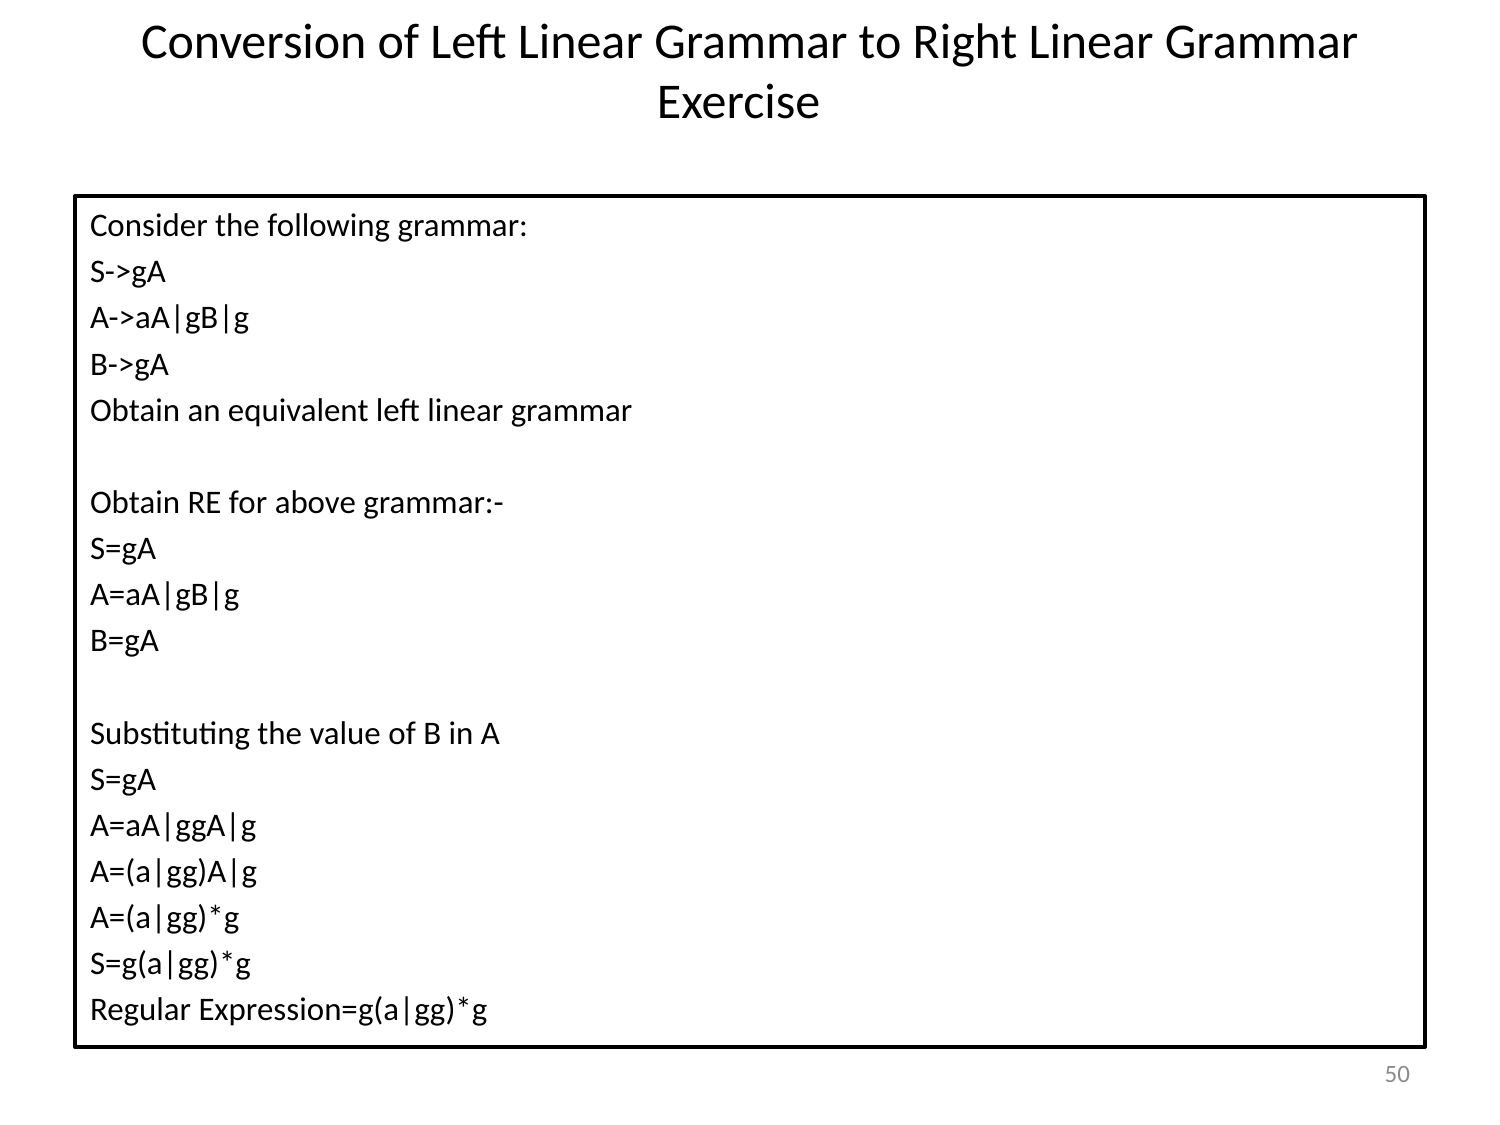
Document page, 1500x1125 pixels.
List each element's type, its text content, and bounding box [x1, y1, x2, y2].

list Consider the following grammar: S->gA A->aA|gB|g B->gA Obtain an equivalent left linear grammar Obtain RE for above grammar:- S=gA A=aA|gB|g B=gA Substituting the value of B in A S=gA A=aA|ggA|g A=(a|gg)A|g A=(a|gg)*g S=g(a|gg)*g Regular Expression=g(a|gg)*g [73, 194, 1427, 1049]
slide_number 50 [1074, 1049, 1425, 1103]
text_box Conversion of Left Linear Grammar to Right Linear Grammar Exercise [0, 0, 1500, 138]
